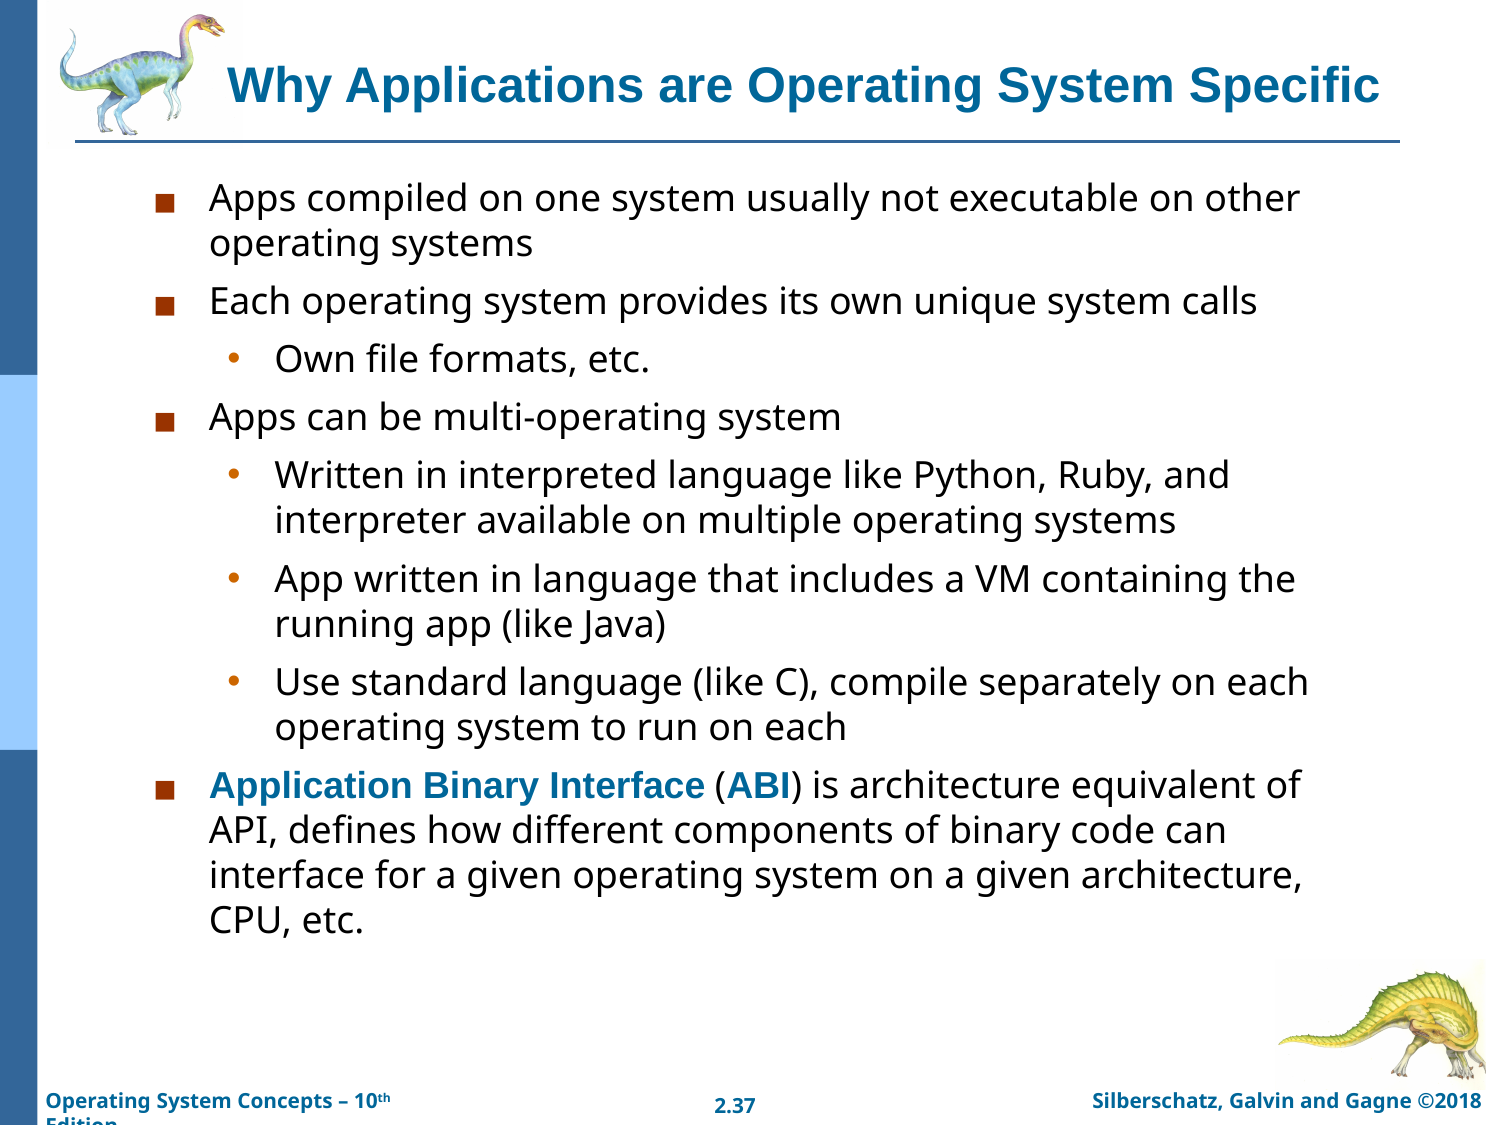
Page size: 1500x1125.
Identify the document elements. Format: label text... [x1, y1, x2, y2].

picture [1275, 959, 1486, 1090]
picture [46, 0, 243, 149]
list Apps compiled on one system usually not executable on other operating systems Each operating system provides its own unique system calls Own file formats, etc. Apps can be multi-operating system Written in interpreted language like Python, Ruby, and interpreter available on multiple operating systems App written in language that includes a VM containing the running app (like Java) Use standard language (like C), compile separately on each operating system to run on each Application Binary Interface (ABI) is architecture equivalent of API, defines how different components of binary code can interface for a given operating system on a given architecture, CPU, etc. [137, 166, 1392, 984]
title Why Applications are Operating System Specific [171, 25, 1437, 120]
